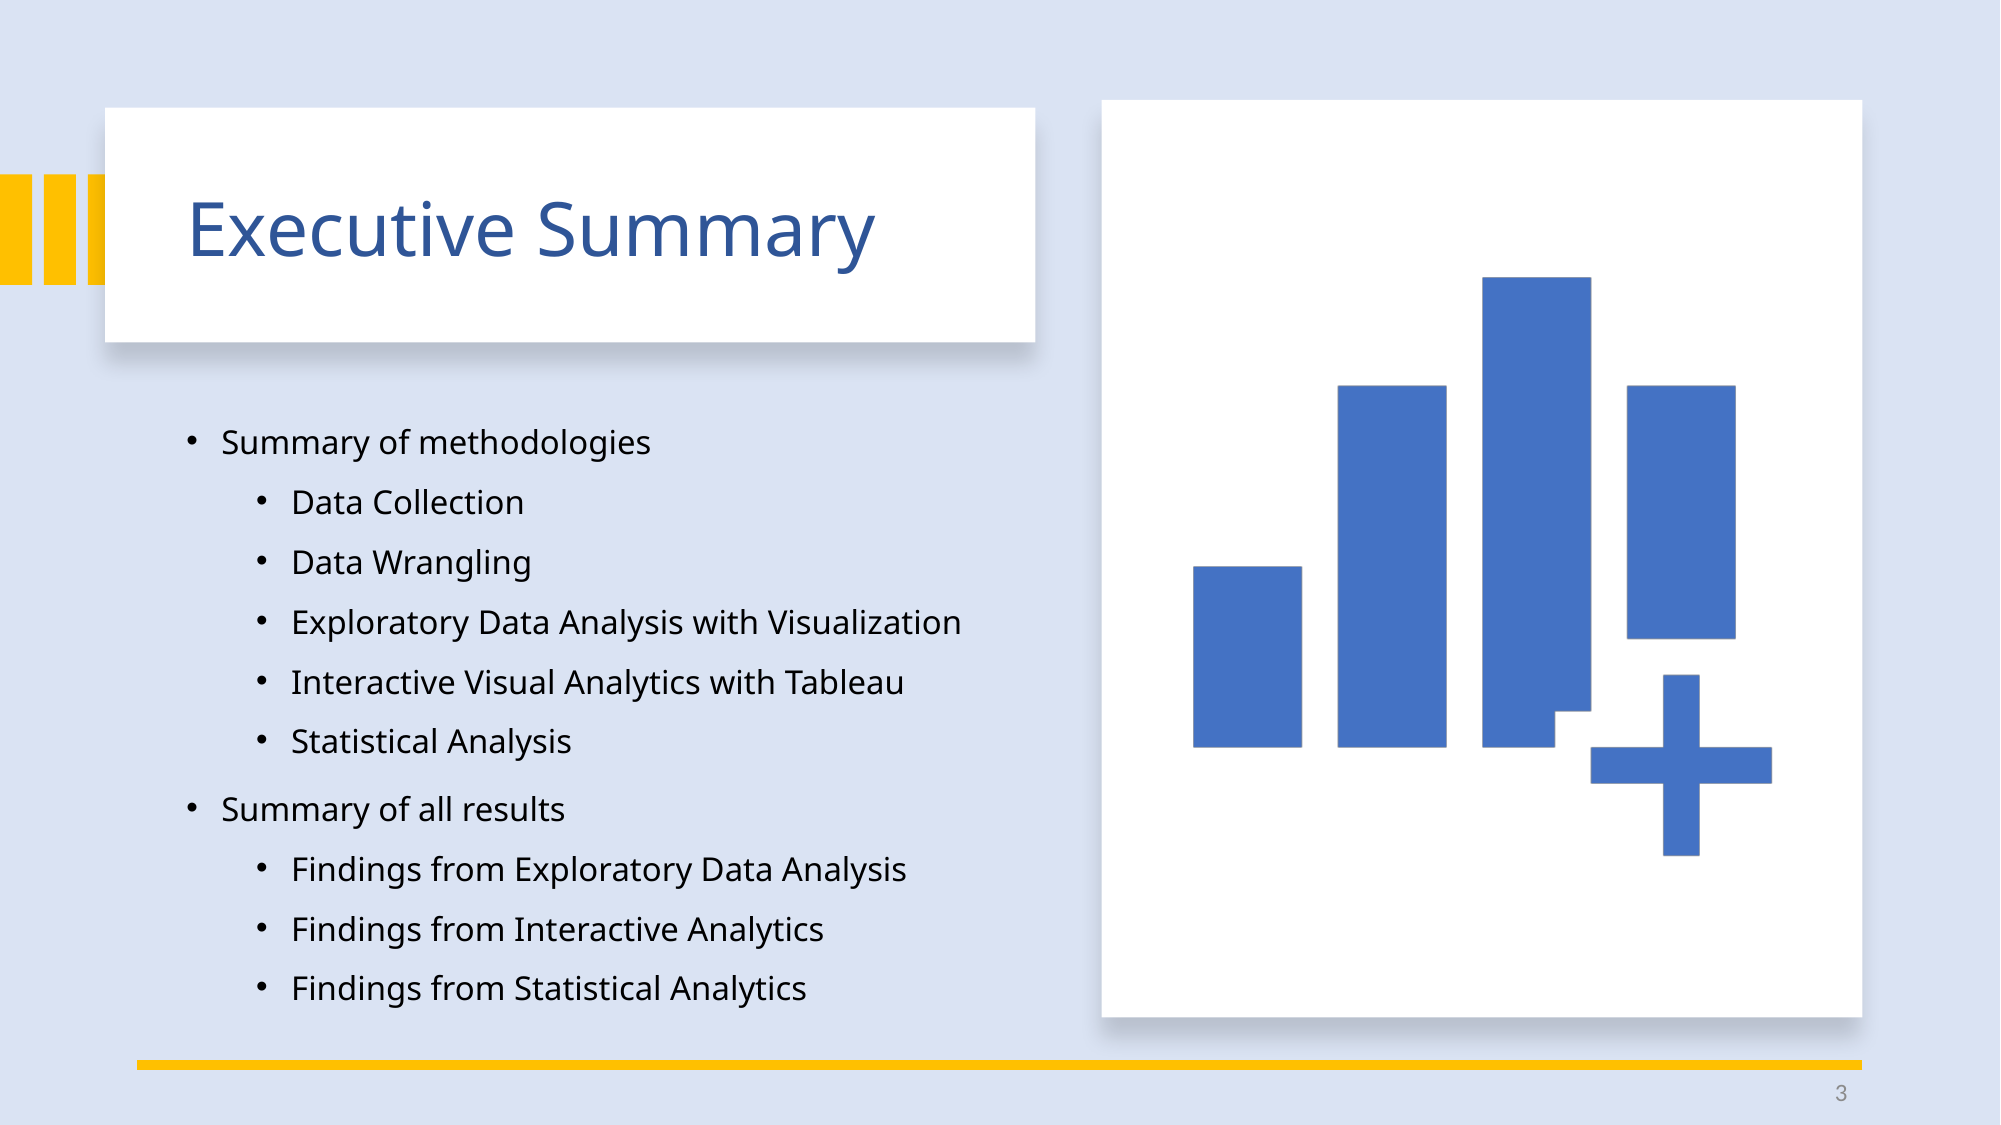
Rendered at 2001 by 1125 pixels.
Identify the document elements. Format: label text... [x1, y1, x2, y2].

slide_number 3 [1412, 1066, 1863, 1125]
picture [1136, 220, 1830, 914]
text_box [103, 147, 1038, 365]
text_box [0, 174, 120, 285]
text_box [1099, 130, 1865, 1040]
text_box [1101, 99, 1863, 1018]
text_box [0, 0, 2000, 1125]
text_box [104, 107, 1037, 343]
text_box Summary of methodologies Data Collection Data Wrangling Exploratory Data Analysis with Visualization Interactive Visual Analytics with Tableau Statistical Analysis Summary of all results Findings from Exploratory Data Analysis Findings from Interactive Analytics Findings from Statistical Analytics [171, 414, 991, 1018]
text_box Executive Summary [171, 143, 1000, 314]
